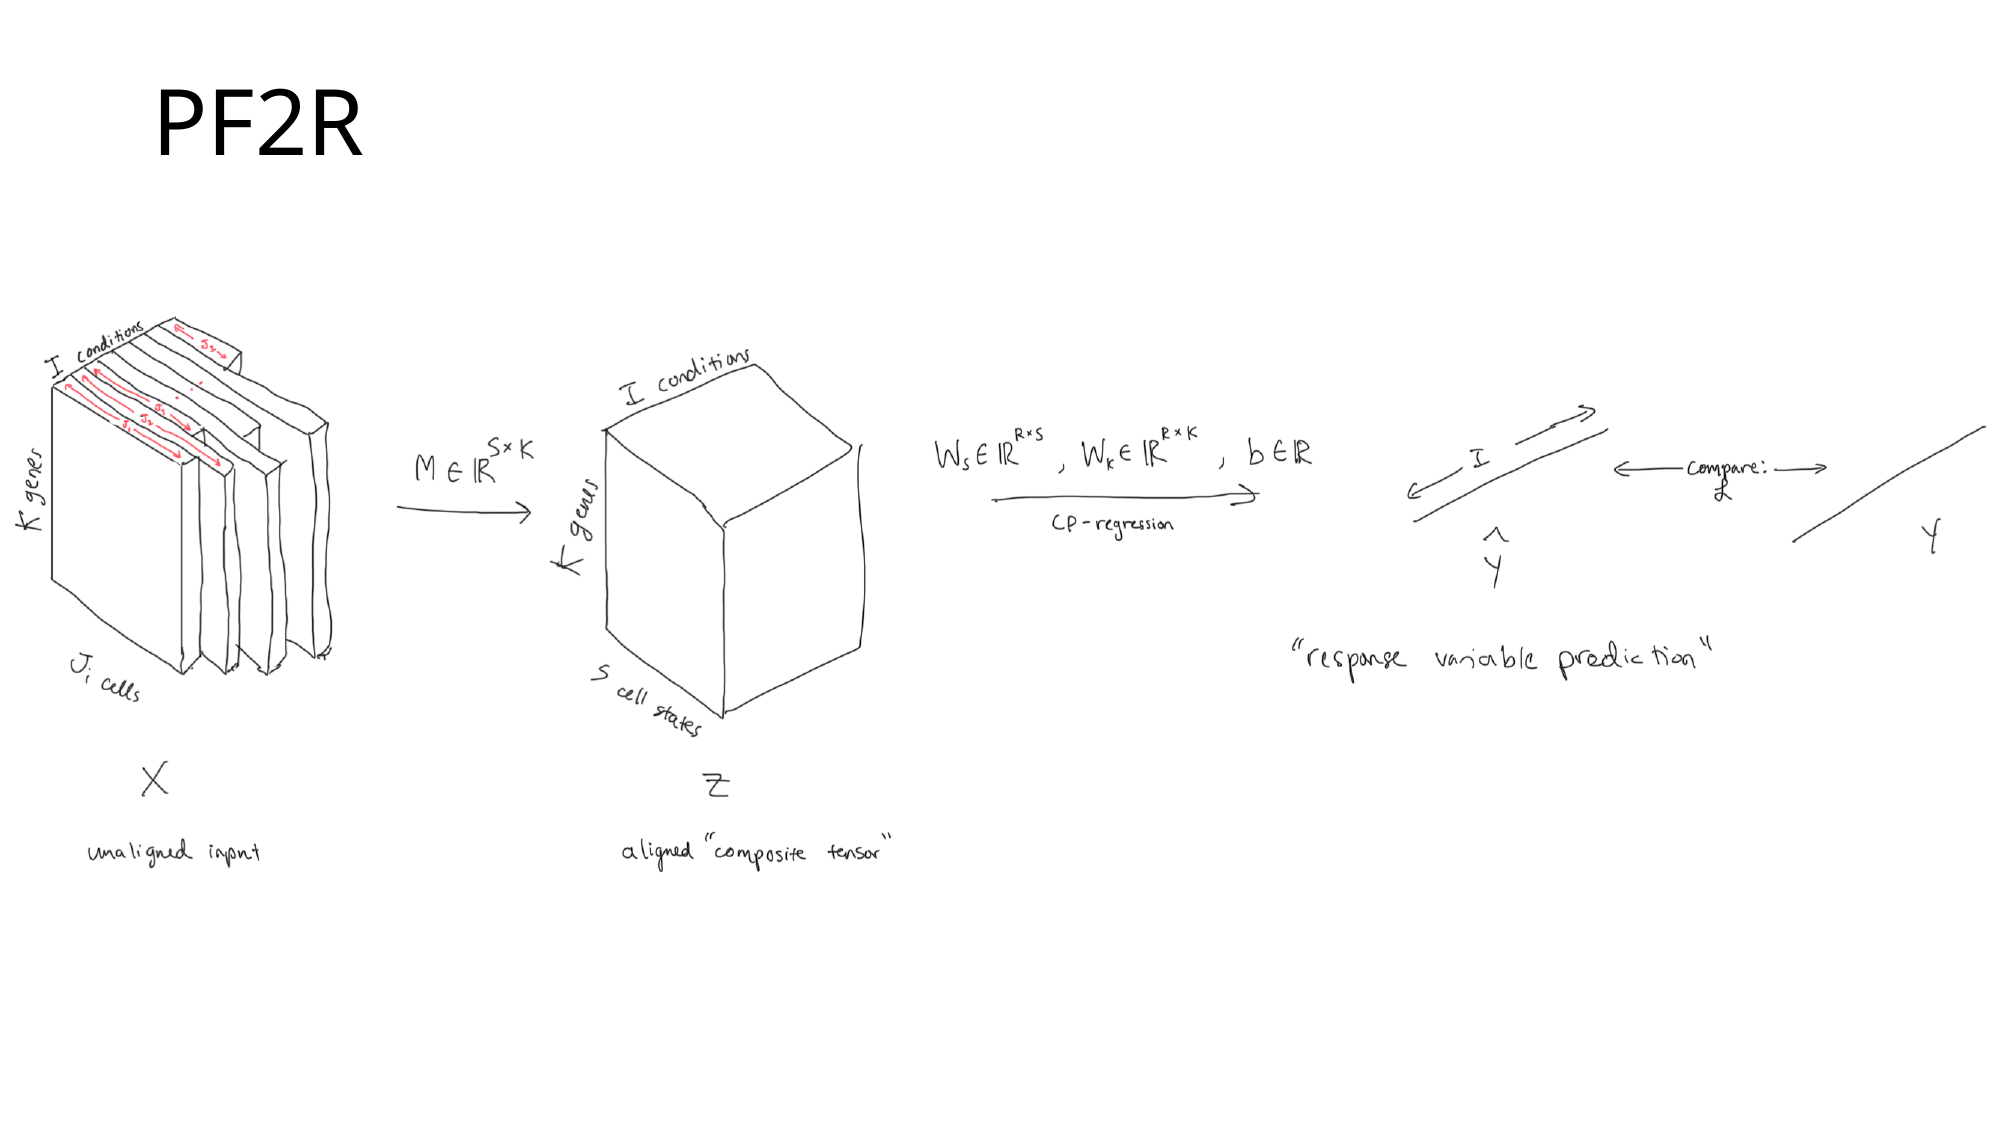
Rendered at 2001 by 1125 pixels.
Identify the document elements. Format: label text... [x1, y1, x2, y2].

title PF2R [137, 50, 1863, 201]
picture [0, 307, 2001, 893]
